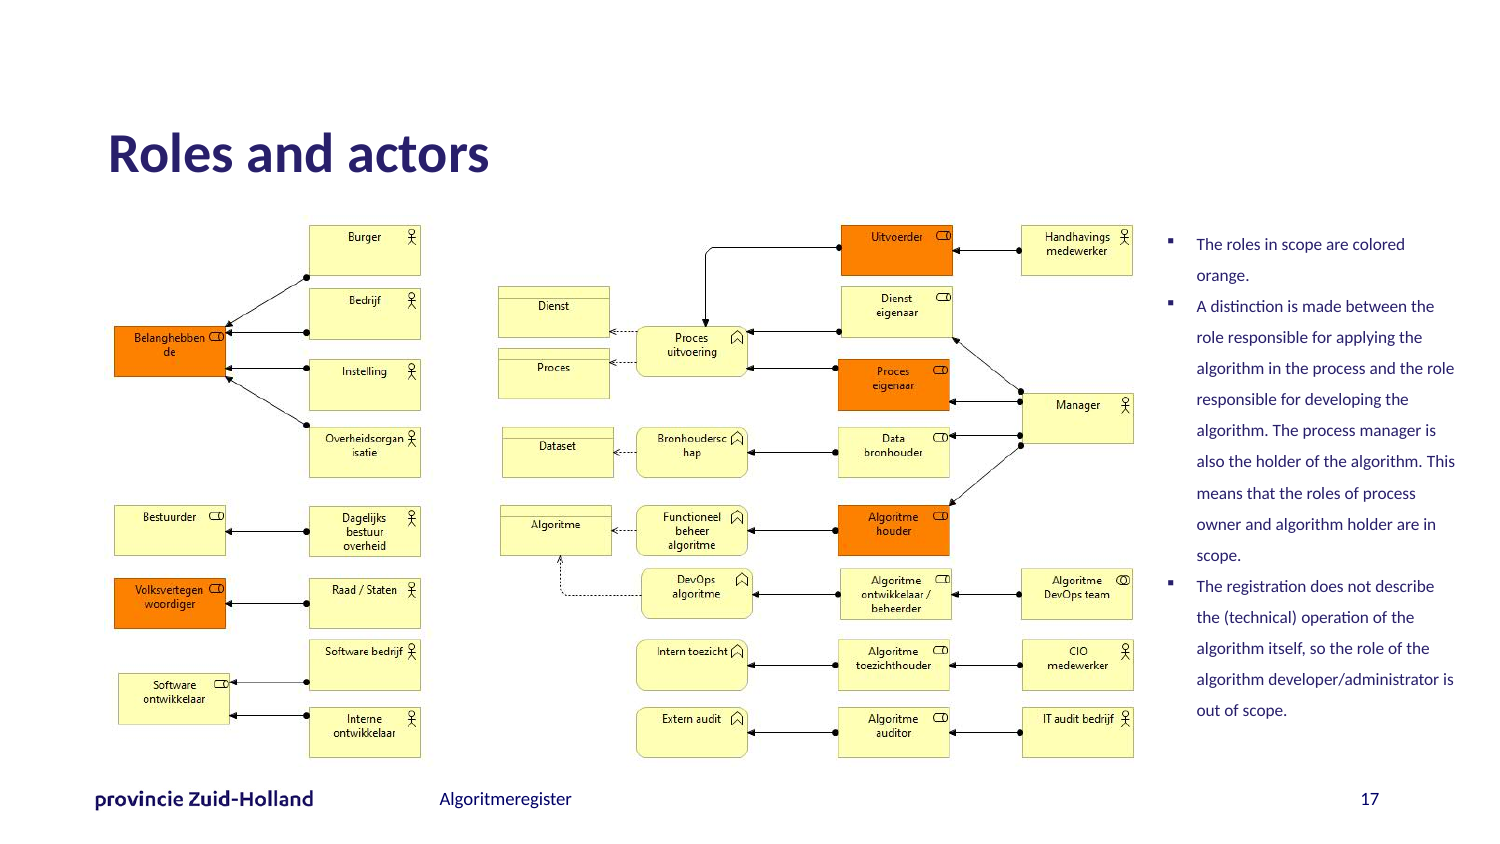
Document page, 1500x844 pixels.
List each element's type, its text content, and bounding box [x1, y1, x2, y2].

title Roles and actors [93, 116, 1380, 198]
footer Algoritmeregister [439, 786, 915, 810]
slide_number 16 [1029, 786, 1380, 810]
picture [0, 0, 1500, 844]
list The roles in scope are colored orange. A distinction is made between the role responsible for applying the algorithm in the process and the role responsible for developing the algorithm. The process manager is also the holder of the algorithm. This means that the roles of process owner and algorithm holder are in scope. The registration does not describe the (technical) operation of the algorithm itself, so the role of the algorithm developer/administrator is out of scope. [1152, 215, 1474, 778]
